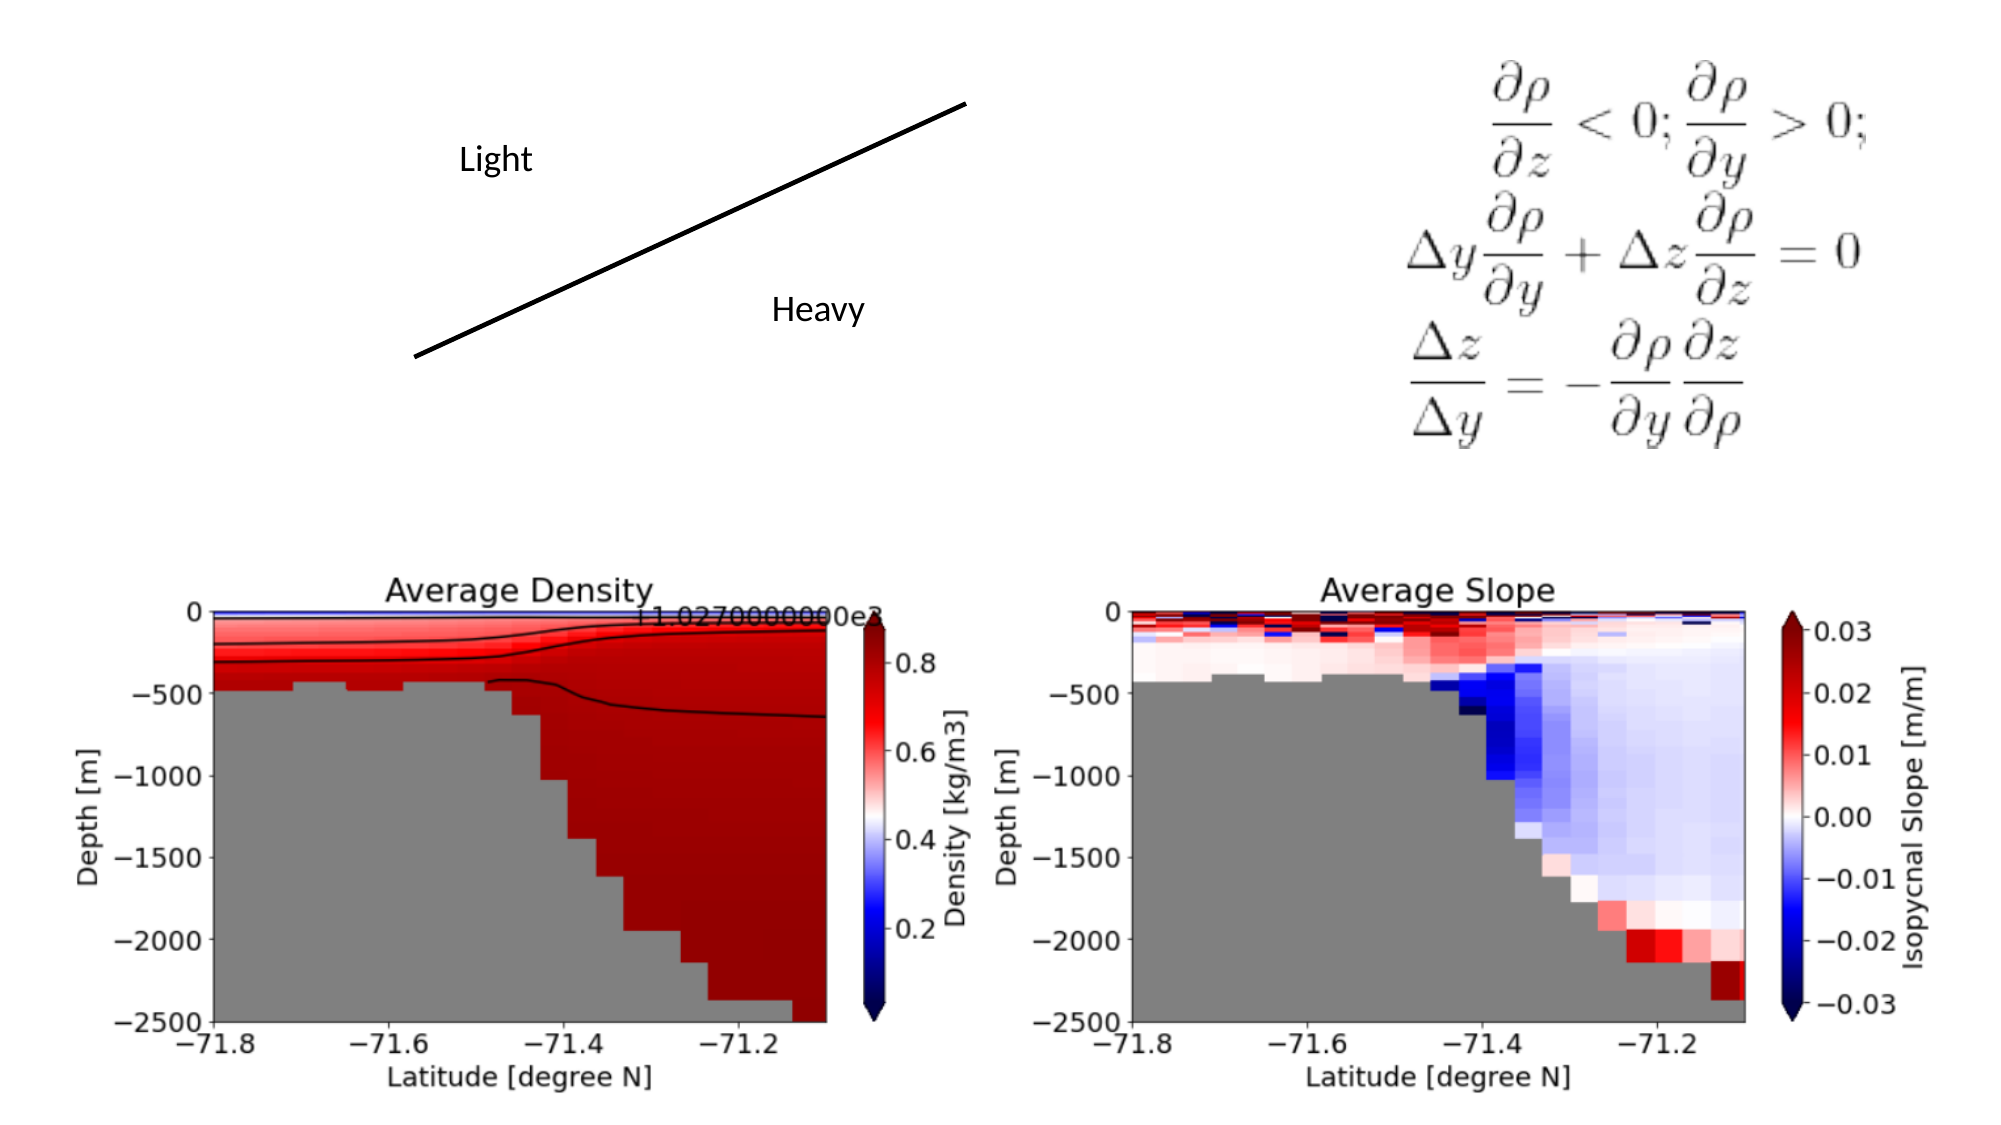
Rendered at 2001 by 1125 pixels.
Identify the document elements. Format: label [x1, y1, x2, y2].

picture [21, 562, 1947, 1111]
picture [1404, 60, 1866, 449]
text_box [414, 103, 966, 358]
